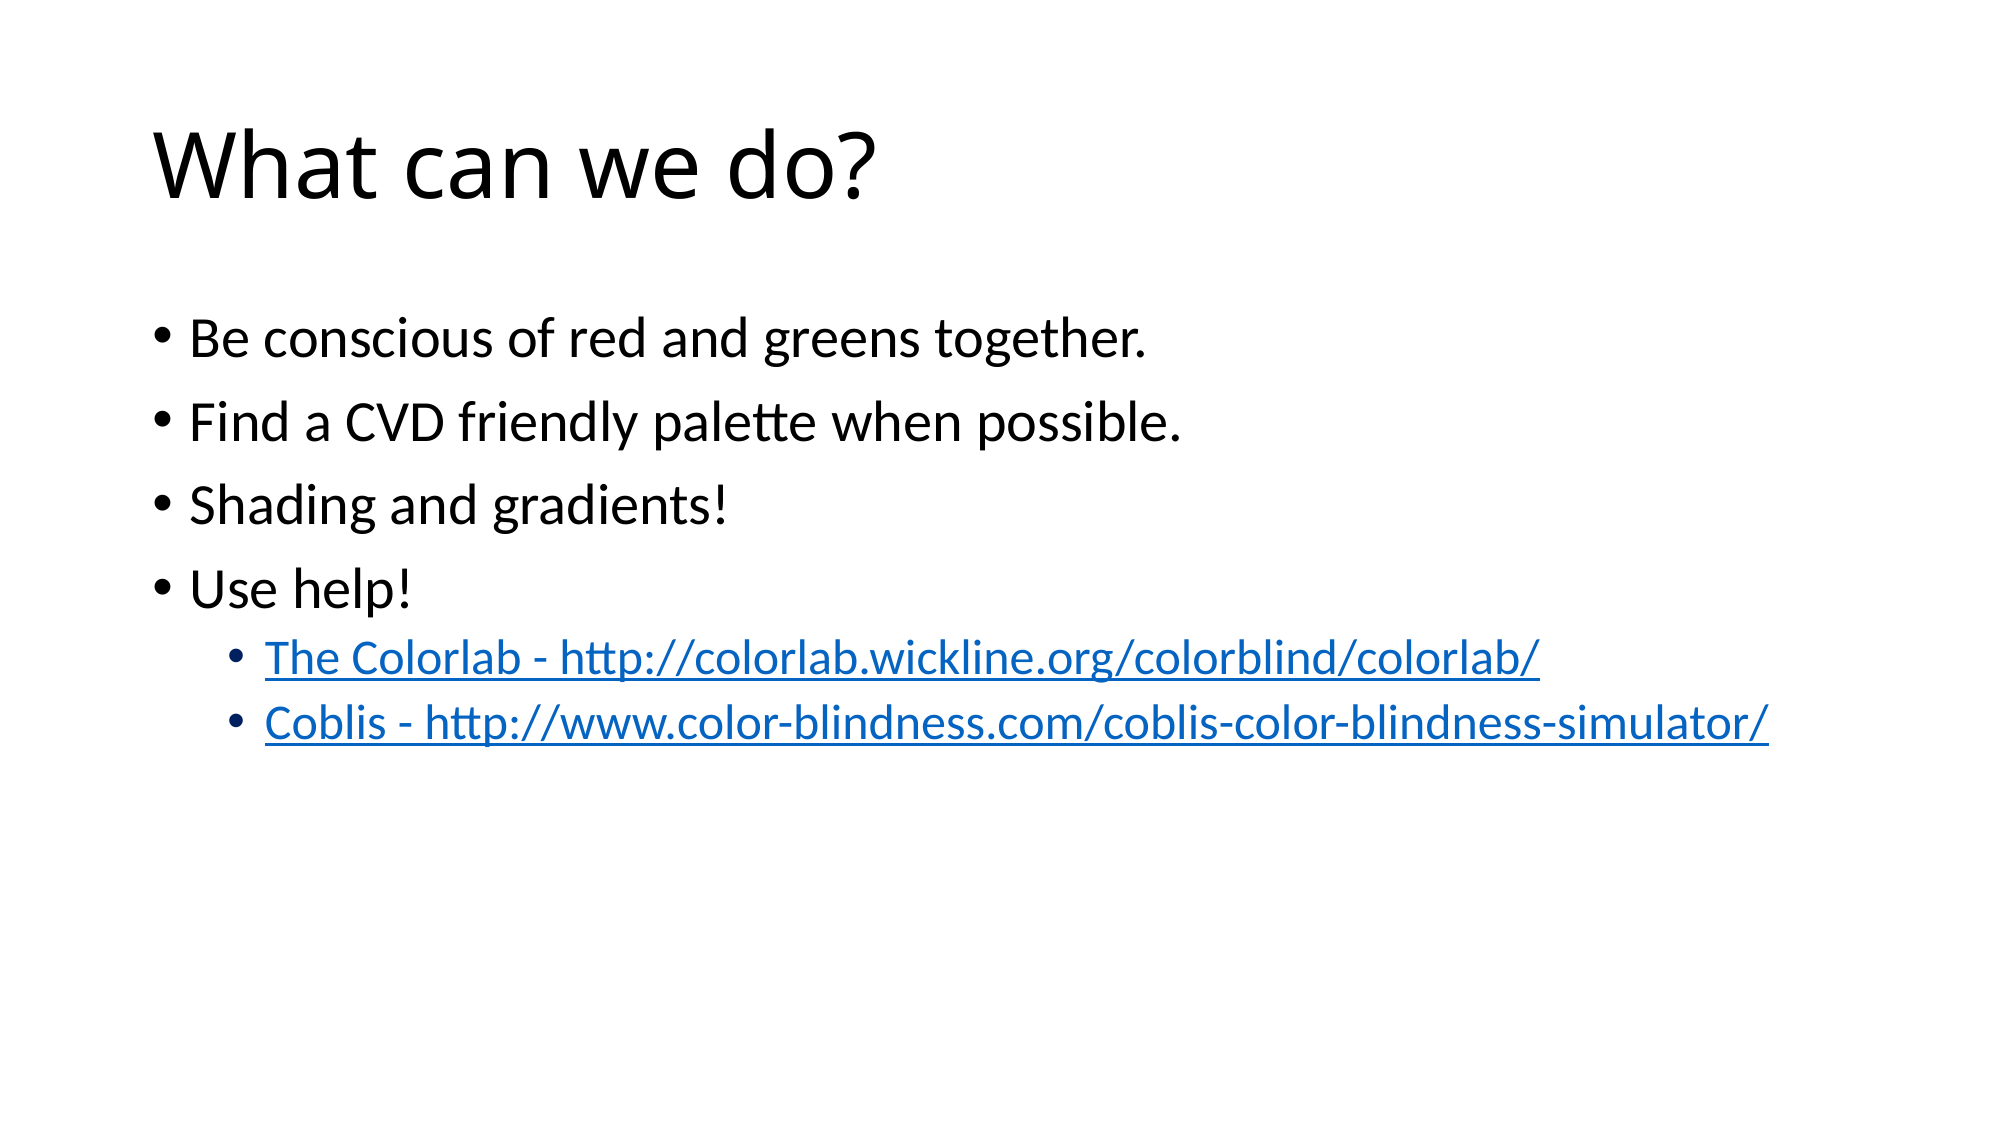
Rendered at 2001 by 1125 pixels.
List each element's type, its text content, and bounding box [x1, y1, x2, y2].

title What can we do? [137, 59, 1863, 278]
list Be conscious of red and greens together. Find a CVD friendly palette when possible. Shading and gradients! Use help! The Colorlab - http://colorlab.wickline.org/colorblind/colorlab/ Coblis - http://www.color-blindness.com/coblis-color-blindness-simulator/ [137, 299, 1863, 1014]
